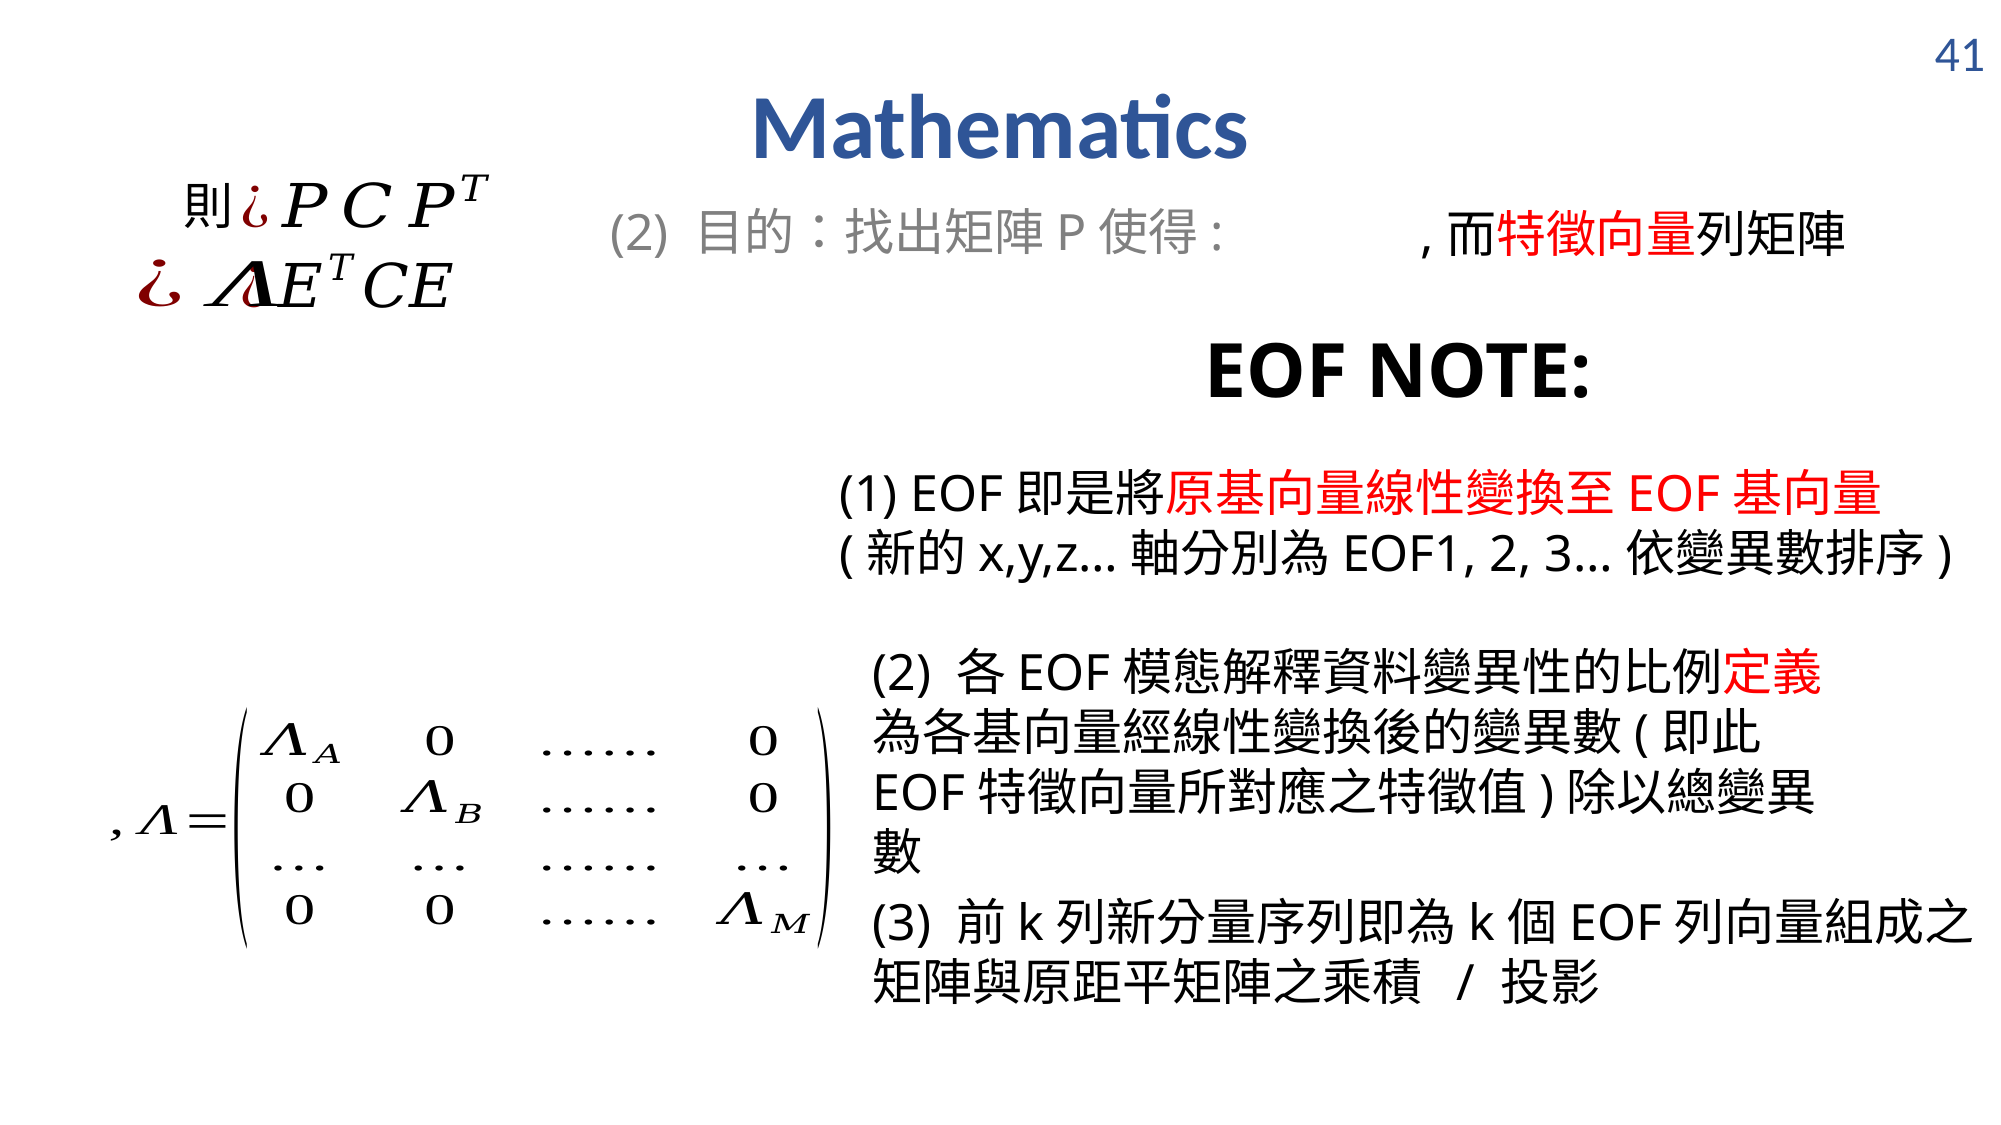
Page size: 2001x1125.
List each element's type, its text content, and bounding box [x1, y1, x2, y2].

text_box (1) EOF即是將原基向量線性變換至EOF基向量 (新的x,y,z…軸分別為EOF1, 2, 3…依變異數排序) [824, 453, 1967, 589]
text_box EOF NOTE: [1189, 315, 1627, 420]
text_box Mathematics [274, 58, 1726, 199]
text_box (2) 各EOF模態解釋資料變異性的比例定義為各基向量經線性變換後的變異數(即此EOF特徵向量所對應之特徵值)除以總變異數 [857, 633, 1879, 889]
slide_number 41 [1906, 0, 2000, 104]
